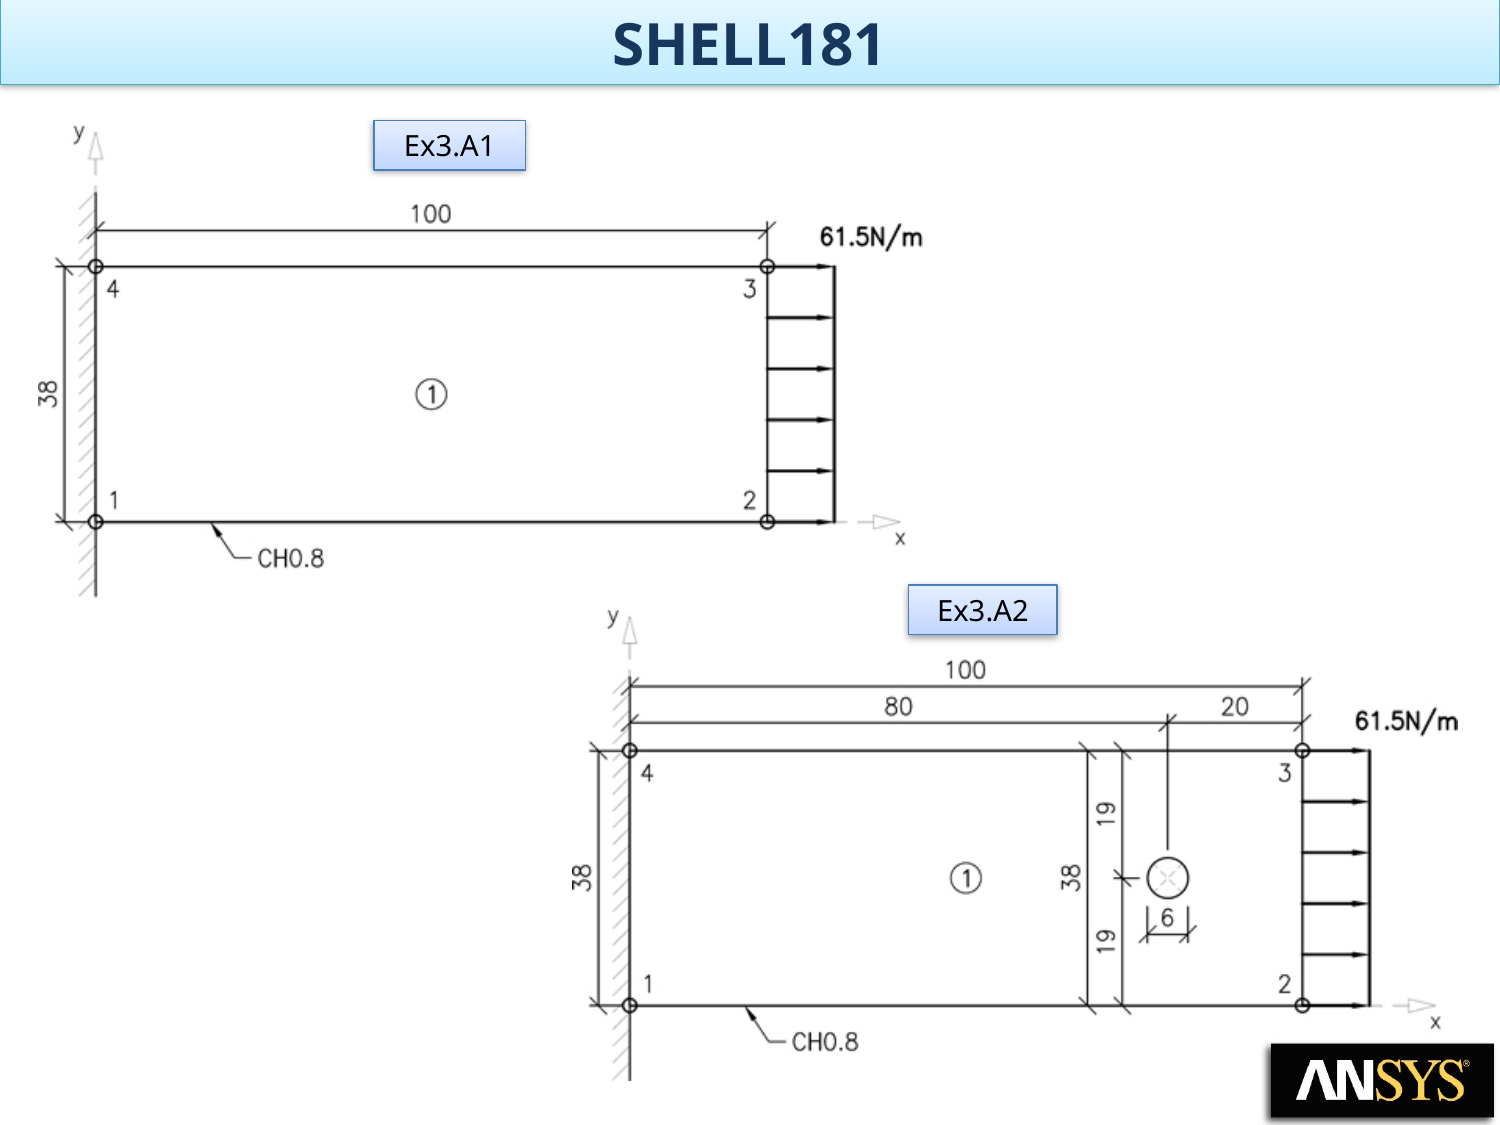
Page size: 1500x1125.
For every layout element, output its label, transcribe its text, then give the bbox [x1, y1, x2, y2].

picture [572, 609, 1500, 1125]
text_box Ex3.A2 [922, 584, 1058, 608]
text_box SHELL181 [0, 0, 1500, 85]
picture [38, 125, 923, 598]
